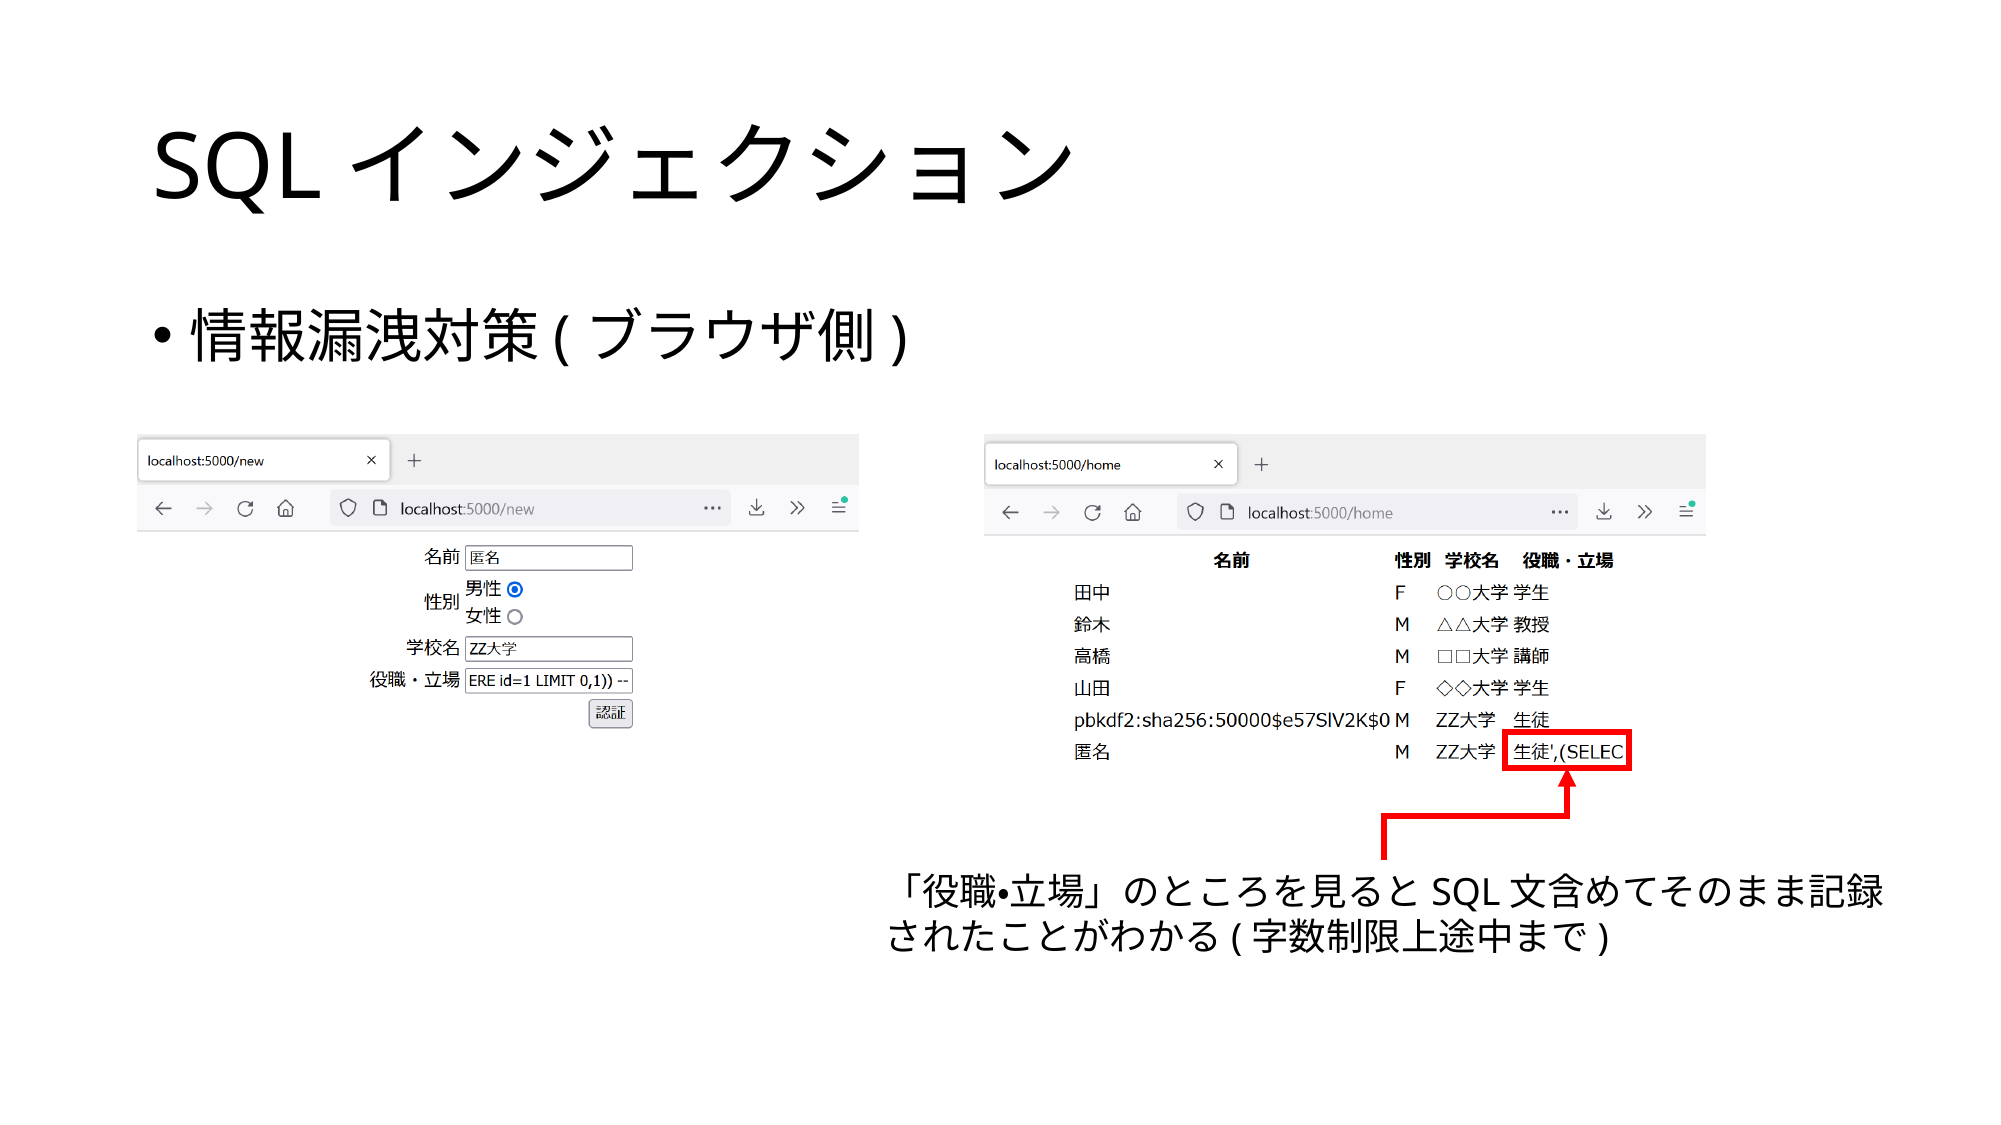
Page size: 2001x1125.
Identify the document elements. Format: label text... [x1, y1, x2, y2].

list 情報漏洩対策(ブラウザ側) [137, 299, 1863, 1014]
picture [983, 434, 1706, 768]
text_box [1429, 722, 1522, 906]
picture [137, 434, 859, 732]
title SQLインジェクション [137, 59, 1863, 278]
text_box 「役職・立場」のところを見るとSQL文含めてそのまま記録 されたことがわかる(字数制限上途中まで) [869, 860, 1899, 966]
